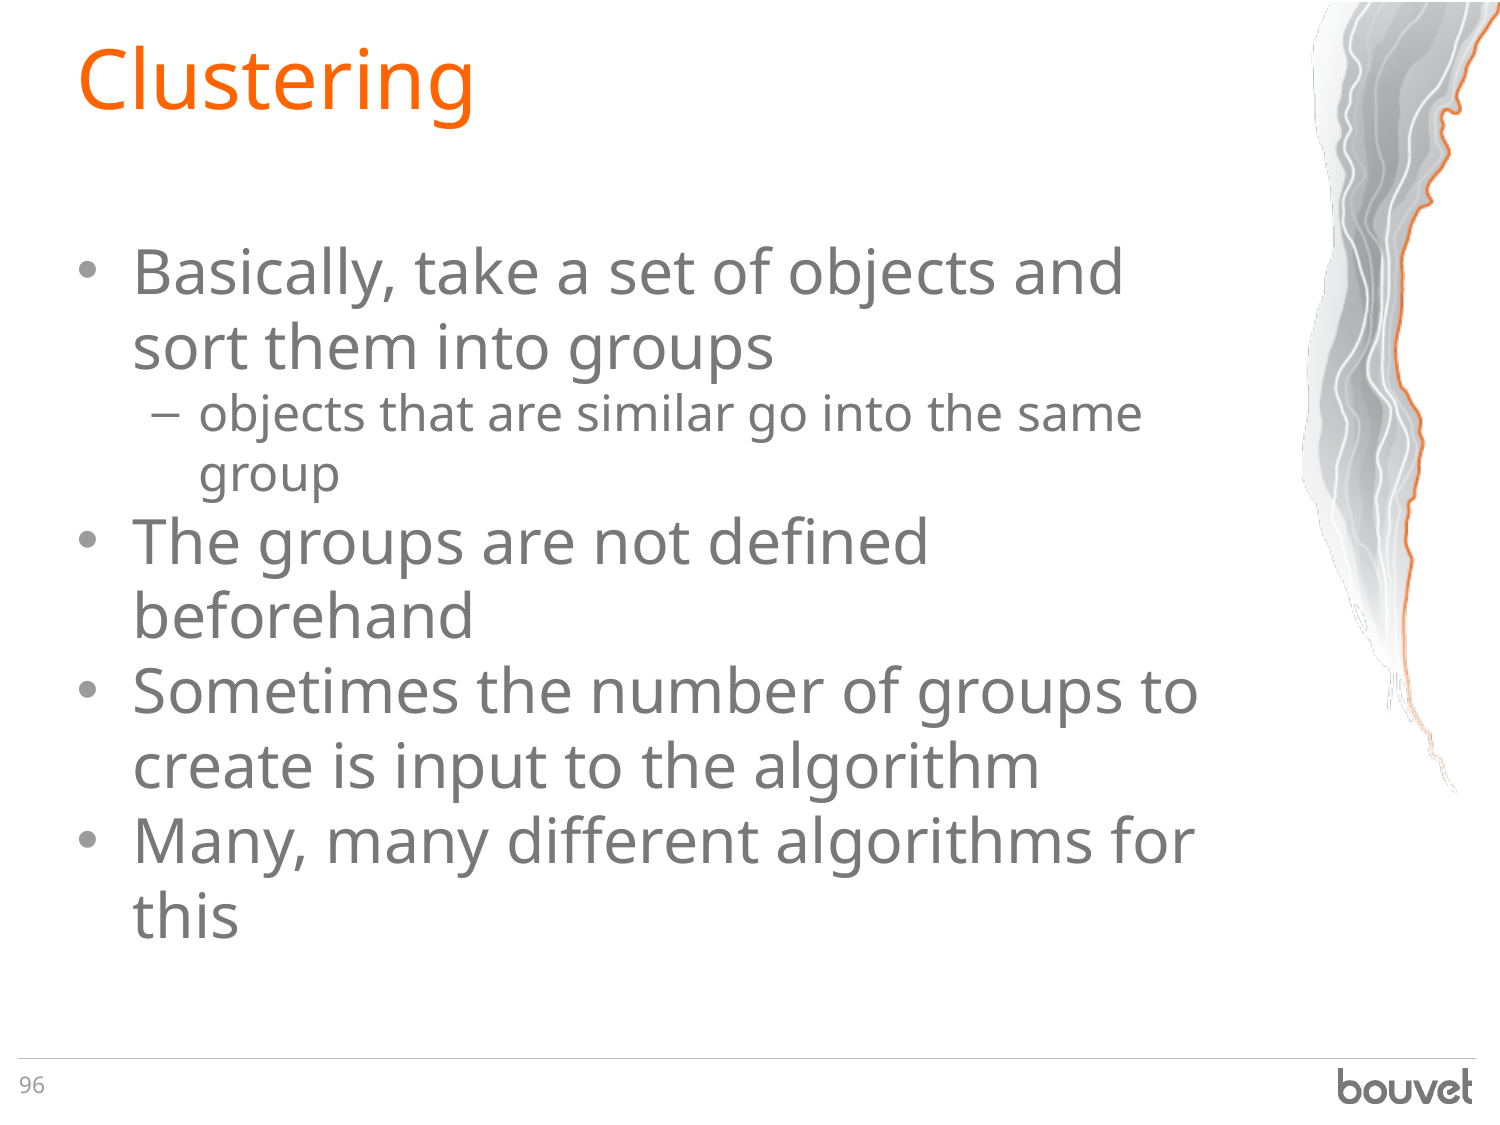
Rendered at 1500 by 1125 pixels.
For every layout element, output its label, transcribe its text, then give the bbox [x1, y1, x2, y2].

list Basically, take a set of objects and sort them into groups objects that are similar go into the same group The groups are not defined beforehand Sometimes the number of groups to create is input to the algorithm Many, many different algorithms for this [76, 231, 1258, 1004]
picture [1257, 2, 1500, 889]
slide_number 96 [18, 1070, 137, 1101]
title Clustering [76, 42, 1306, 220]
picture [1338, 1068, 1472, 1104]
